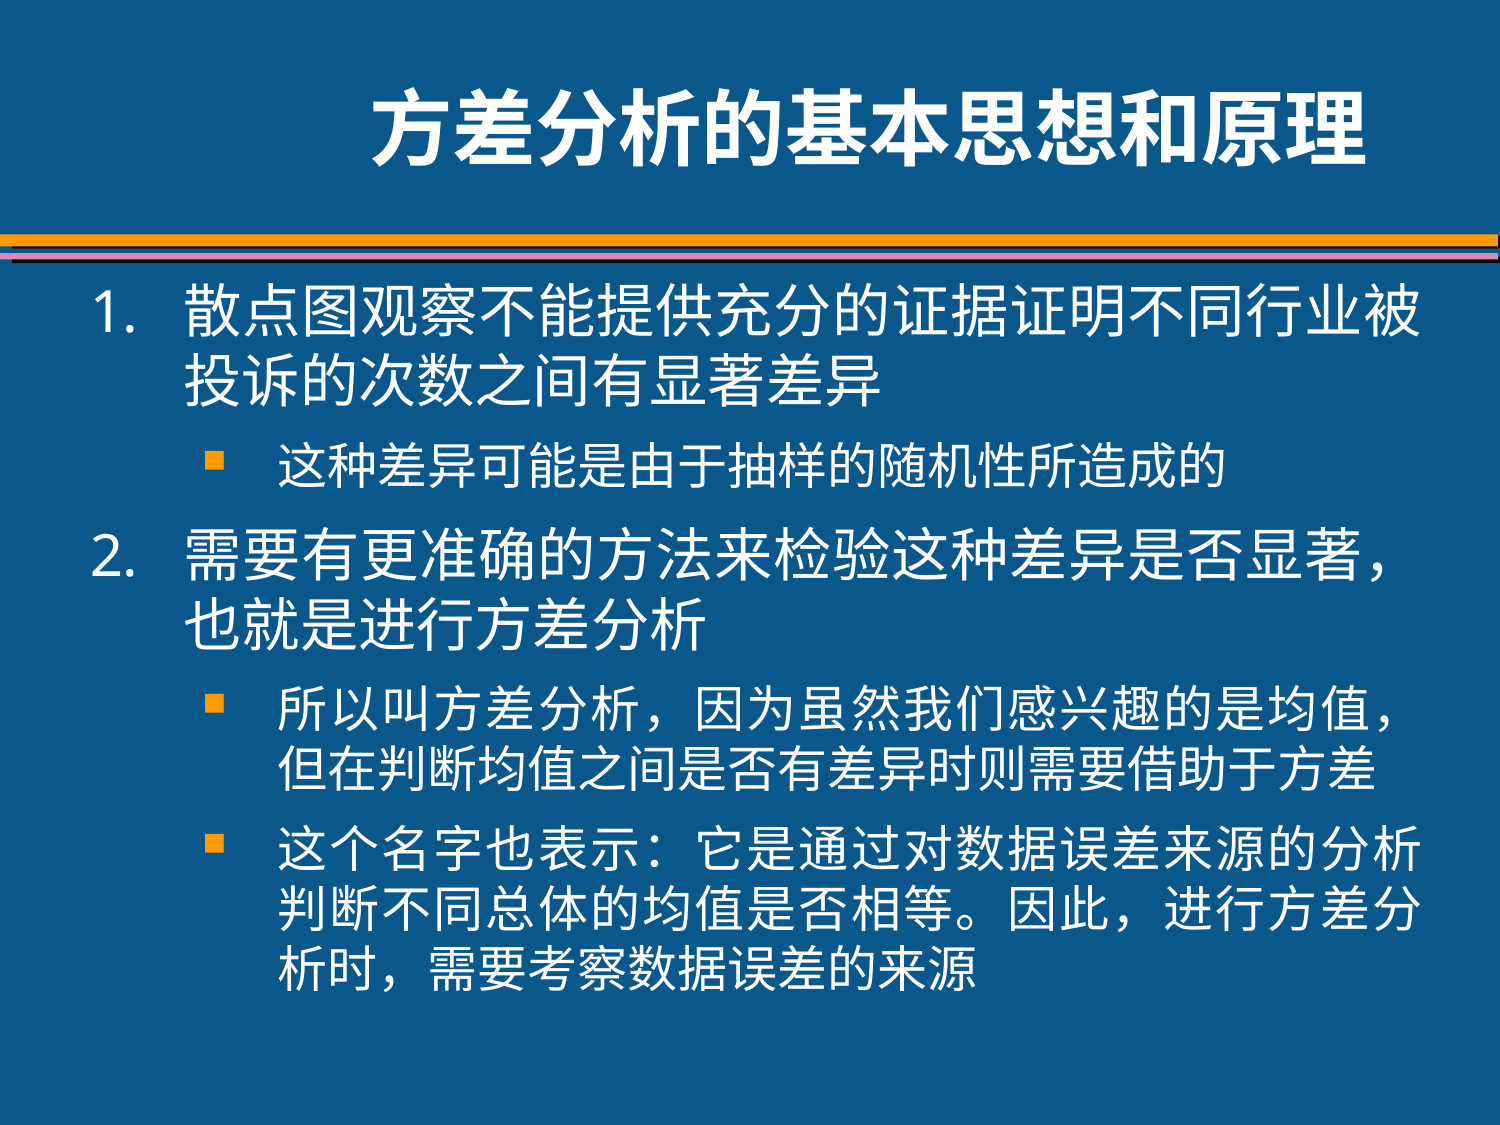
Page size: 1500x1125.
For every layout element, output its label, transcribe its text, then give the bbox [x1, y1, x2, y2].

title 方差分析的基本思想和原理 [312, 37, 1425, 225]
list 散点图观察不能提供充分的证据证明不同行业被投诉的次数之间有显著差异 这种差异可能是由于抽样的随机性所造成的 需要有更准确的方法来检验这种差异是否显著，也就是进行方差分析 所以叫方差分析，因为虽然我们感兴趣的是均值，但在判断均值之间是否有差异时则需要借助于方差 这个名字也表示：它是通过对数据误差来源的分析判断不同总体的均值是否相等。因此，进行方差分析时，需要考察数据误差的来源 [75, 267, 1438, 1038]
